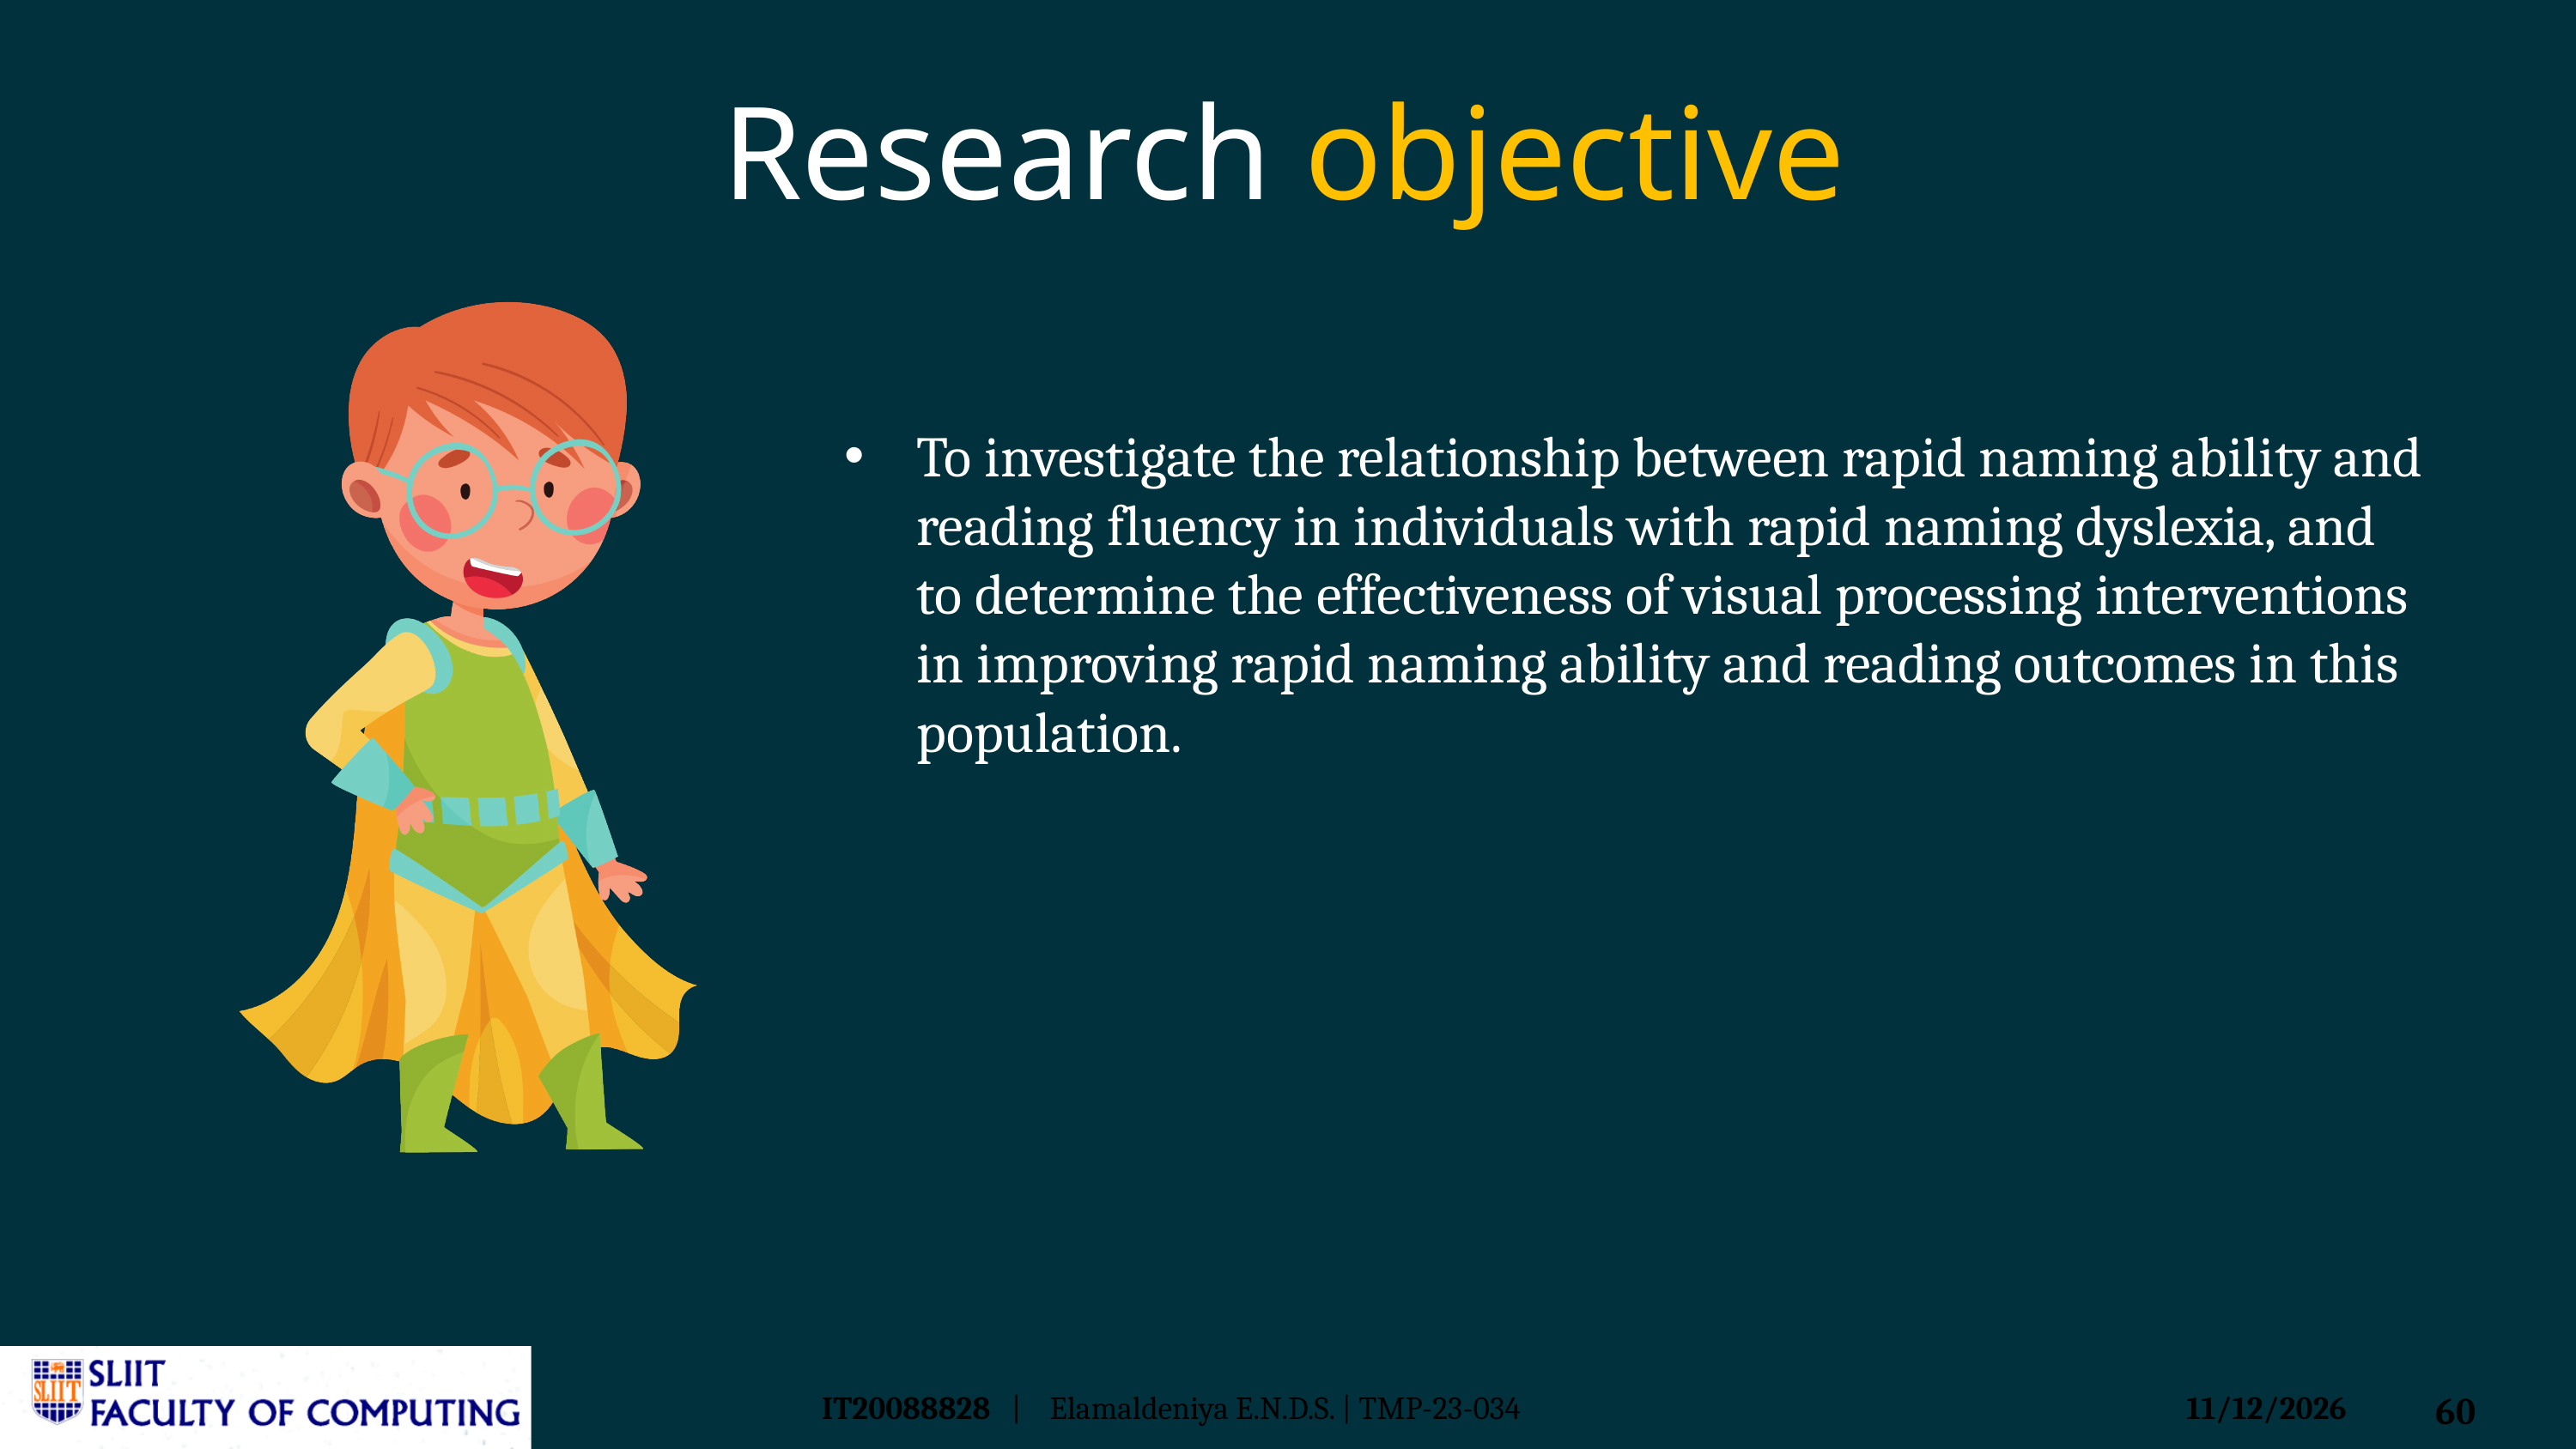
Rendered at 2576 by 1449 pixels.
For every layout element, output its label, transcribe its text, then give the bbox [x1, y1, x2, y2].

list To investigate the relationship between rapid naming ability and reading fluency in individuals with rapid naming dyslexia, and to determine the effectiveness of visual processing interventions in improving rapid naming ability and reading outcomes in this population. [831, 413, 2438, 1370]
title Research objective [64, 64, 2533, 232]
picture [0, 1347, 531, 1449]
picture [240, 302, 694, 1152]
text_box IT20088828 | Elamaldeniya E.N.D.S. | TMP-23-034 [807, 1379, 1771, 1434]
